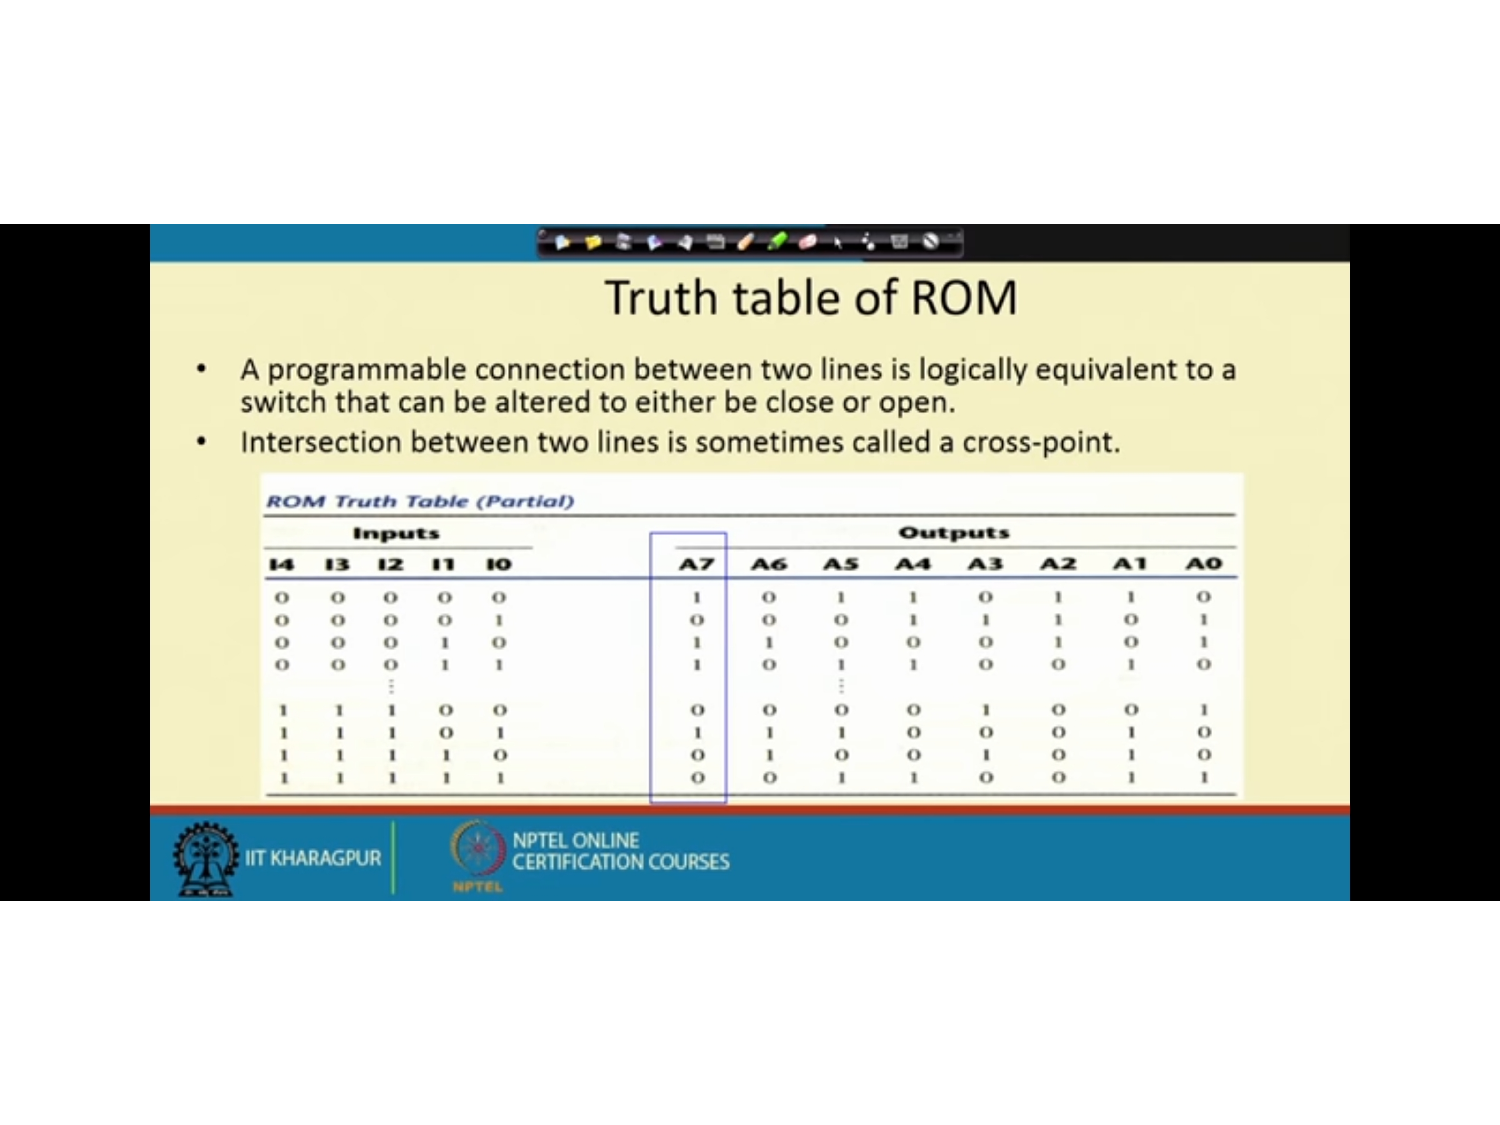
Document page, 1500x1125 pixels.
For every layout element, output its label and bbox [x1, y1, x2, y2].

picture [0, 224, 1500, 901]
